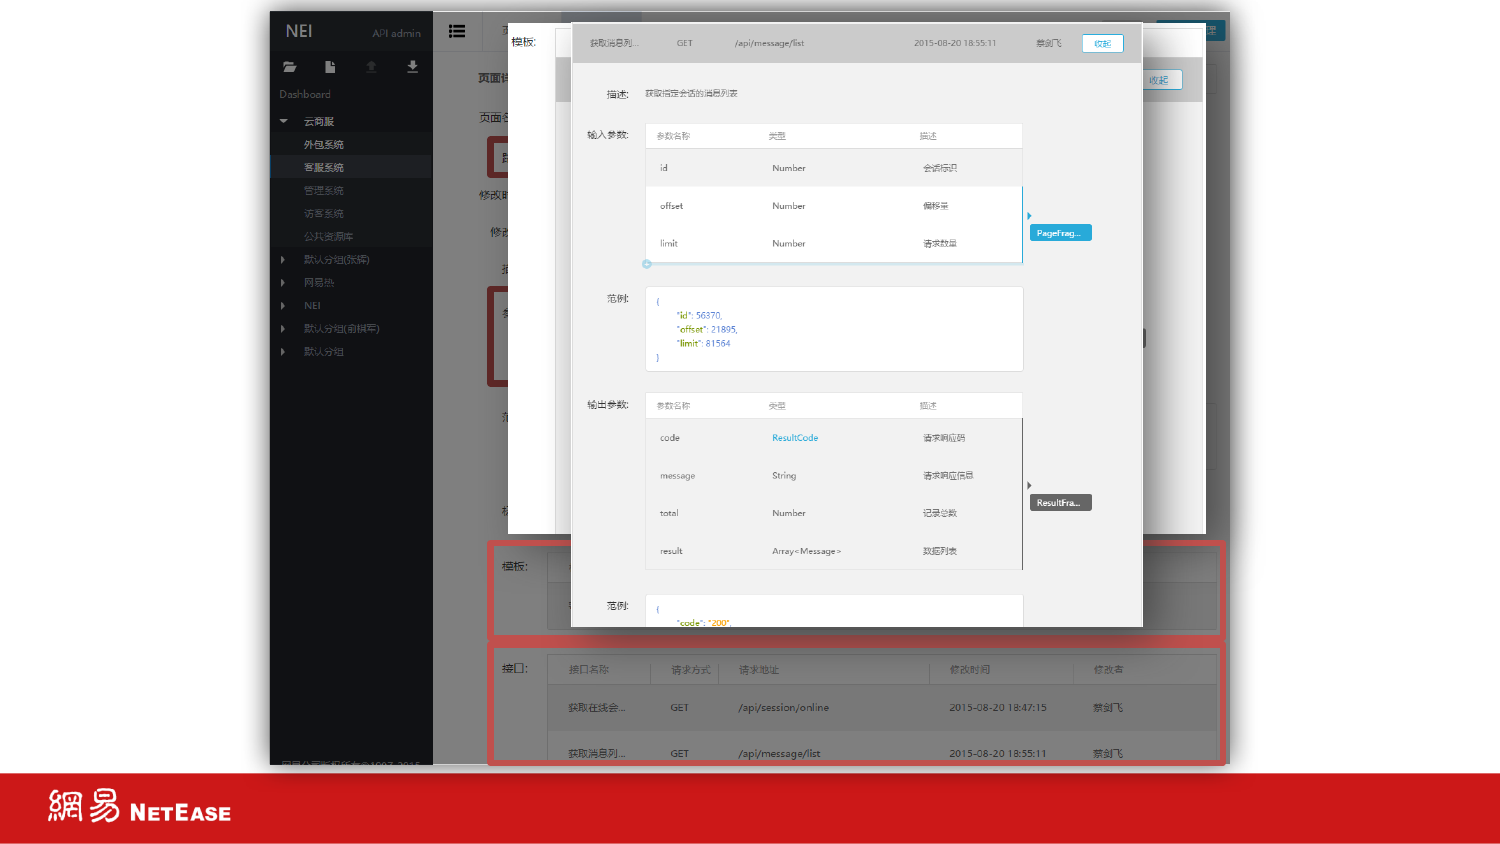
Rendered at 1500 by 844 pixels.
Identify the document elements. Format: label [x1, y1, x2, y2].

picture [270, 11, 1231, 765]
picture [46, 786, 231, 824]
